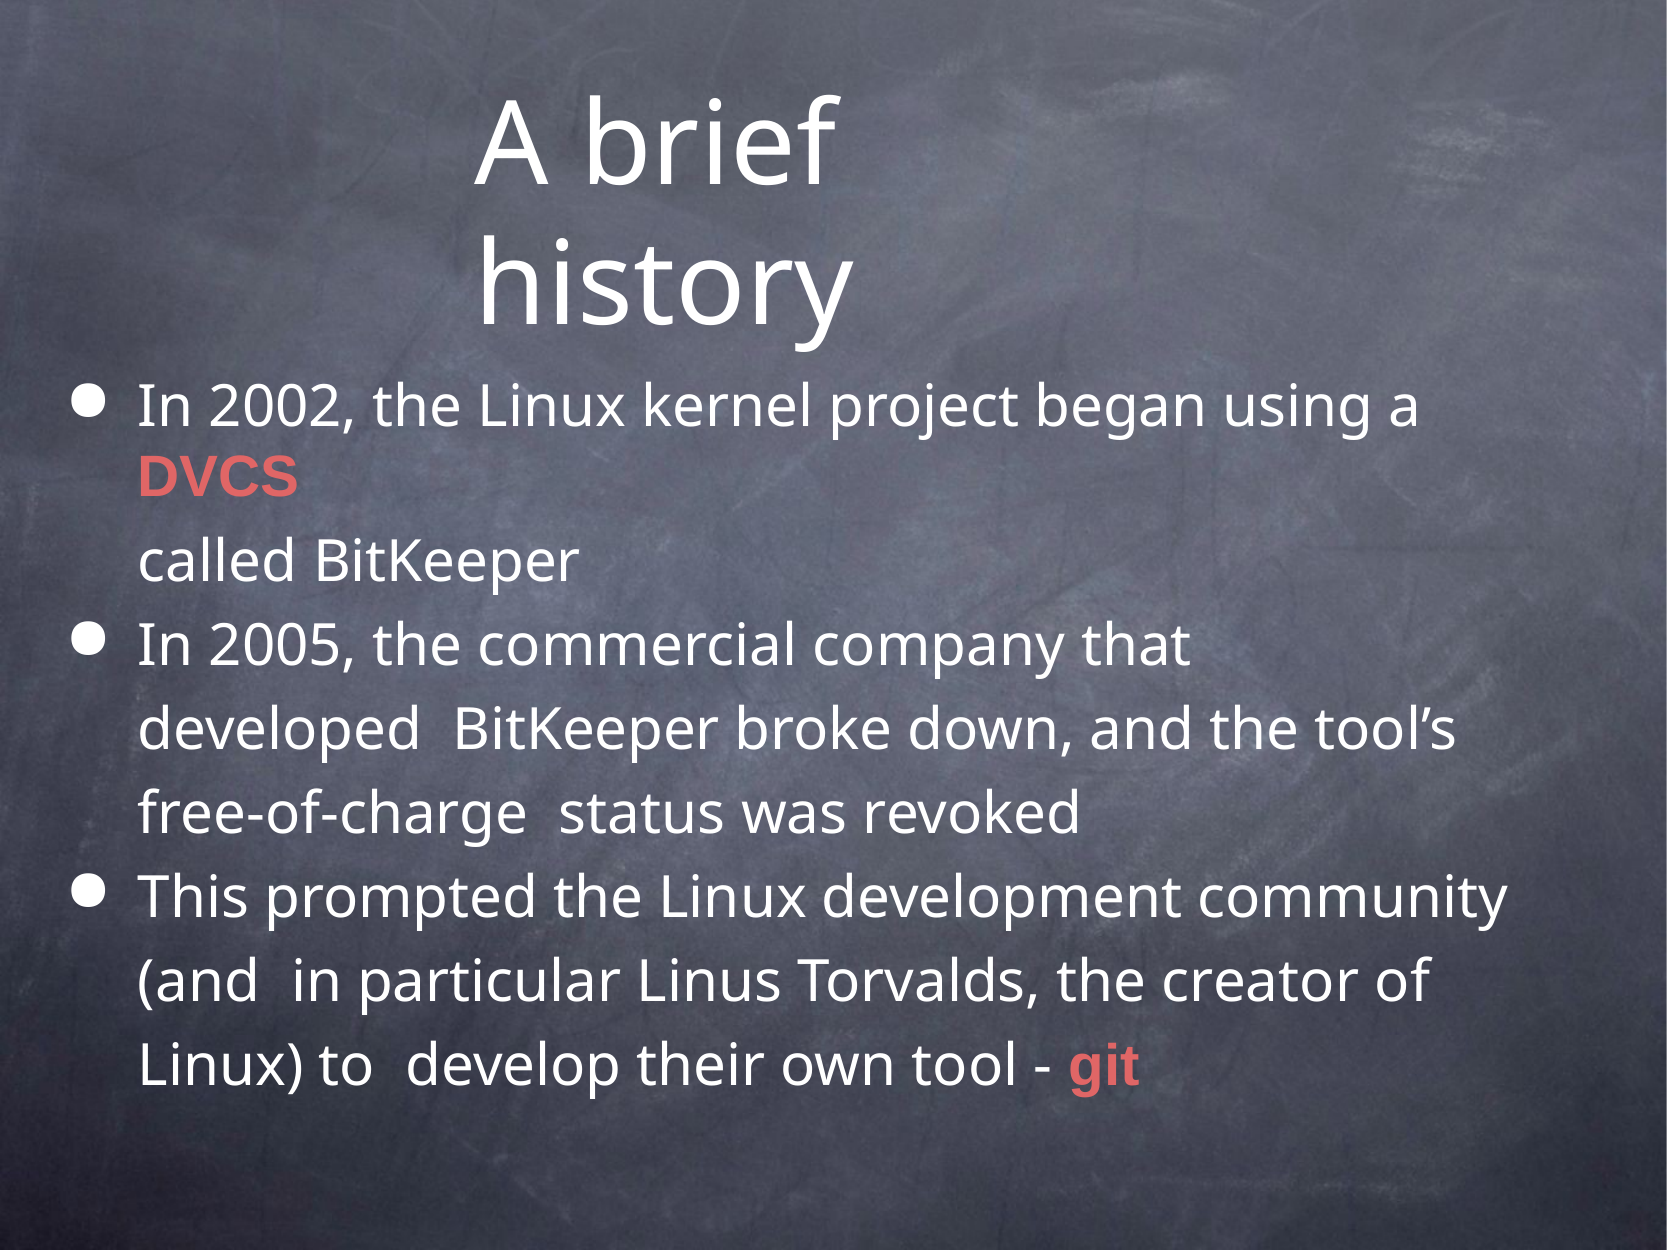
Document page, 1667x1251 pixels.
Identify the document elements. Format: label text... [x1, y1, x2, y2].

picture [0, 0, 1667, 1250]
title A brief history [473, 65, 1193, 349]
text_box In 2002, the Linux kernel project began using a DVCS called BitKeeper In 2005, the commercial company that developed BitKeeper broke down, and the tool’s free-of-charge status was revoked This prompted the Linux development community (and in particular Linus Torvalds, the creator of Linux) to develop their own tool - git [63, 352, 1553, 1097]
